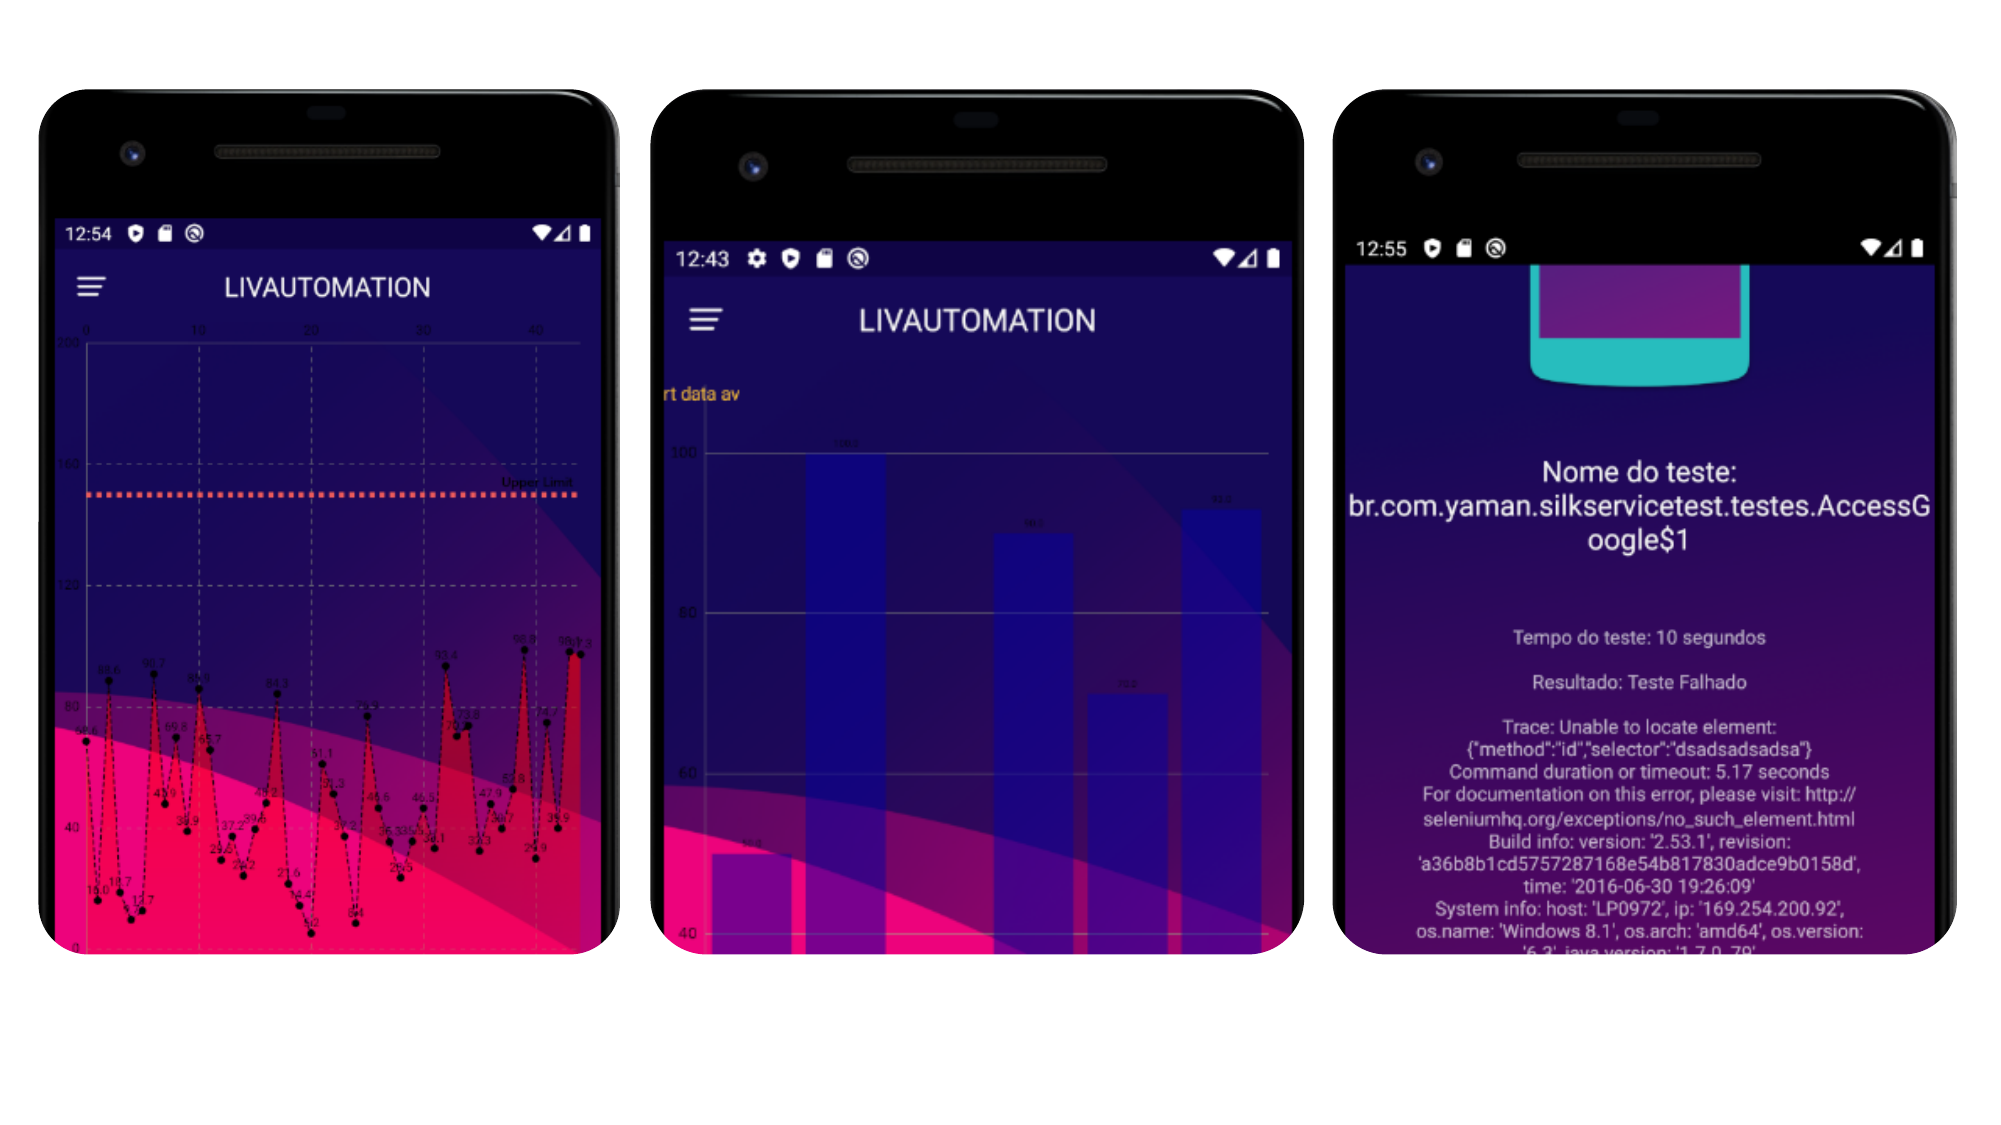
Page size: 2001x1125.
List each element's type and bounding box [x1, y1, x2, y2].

picture [38, 89, 620, 955]
picture [1332, 89, 1957, 955]
picture [650, 89, 1305, 955]
